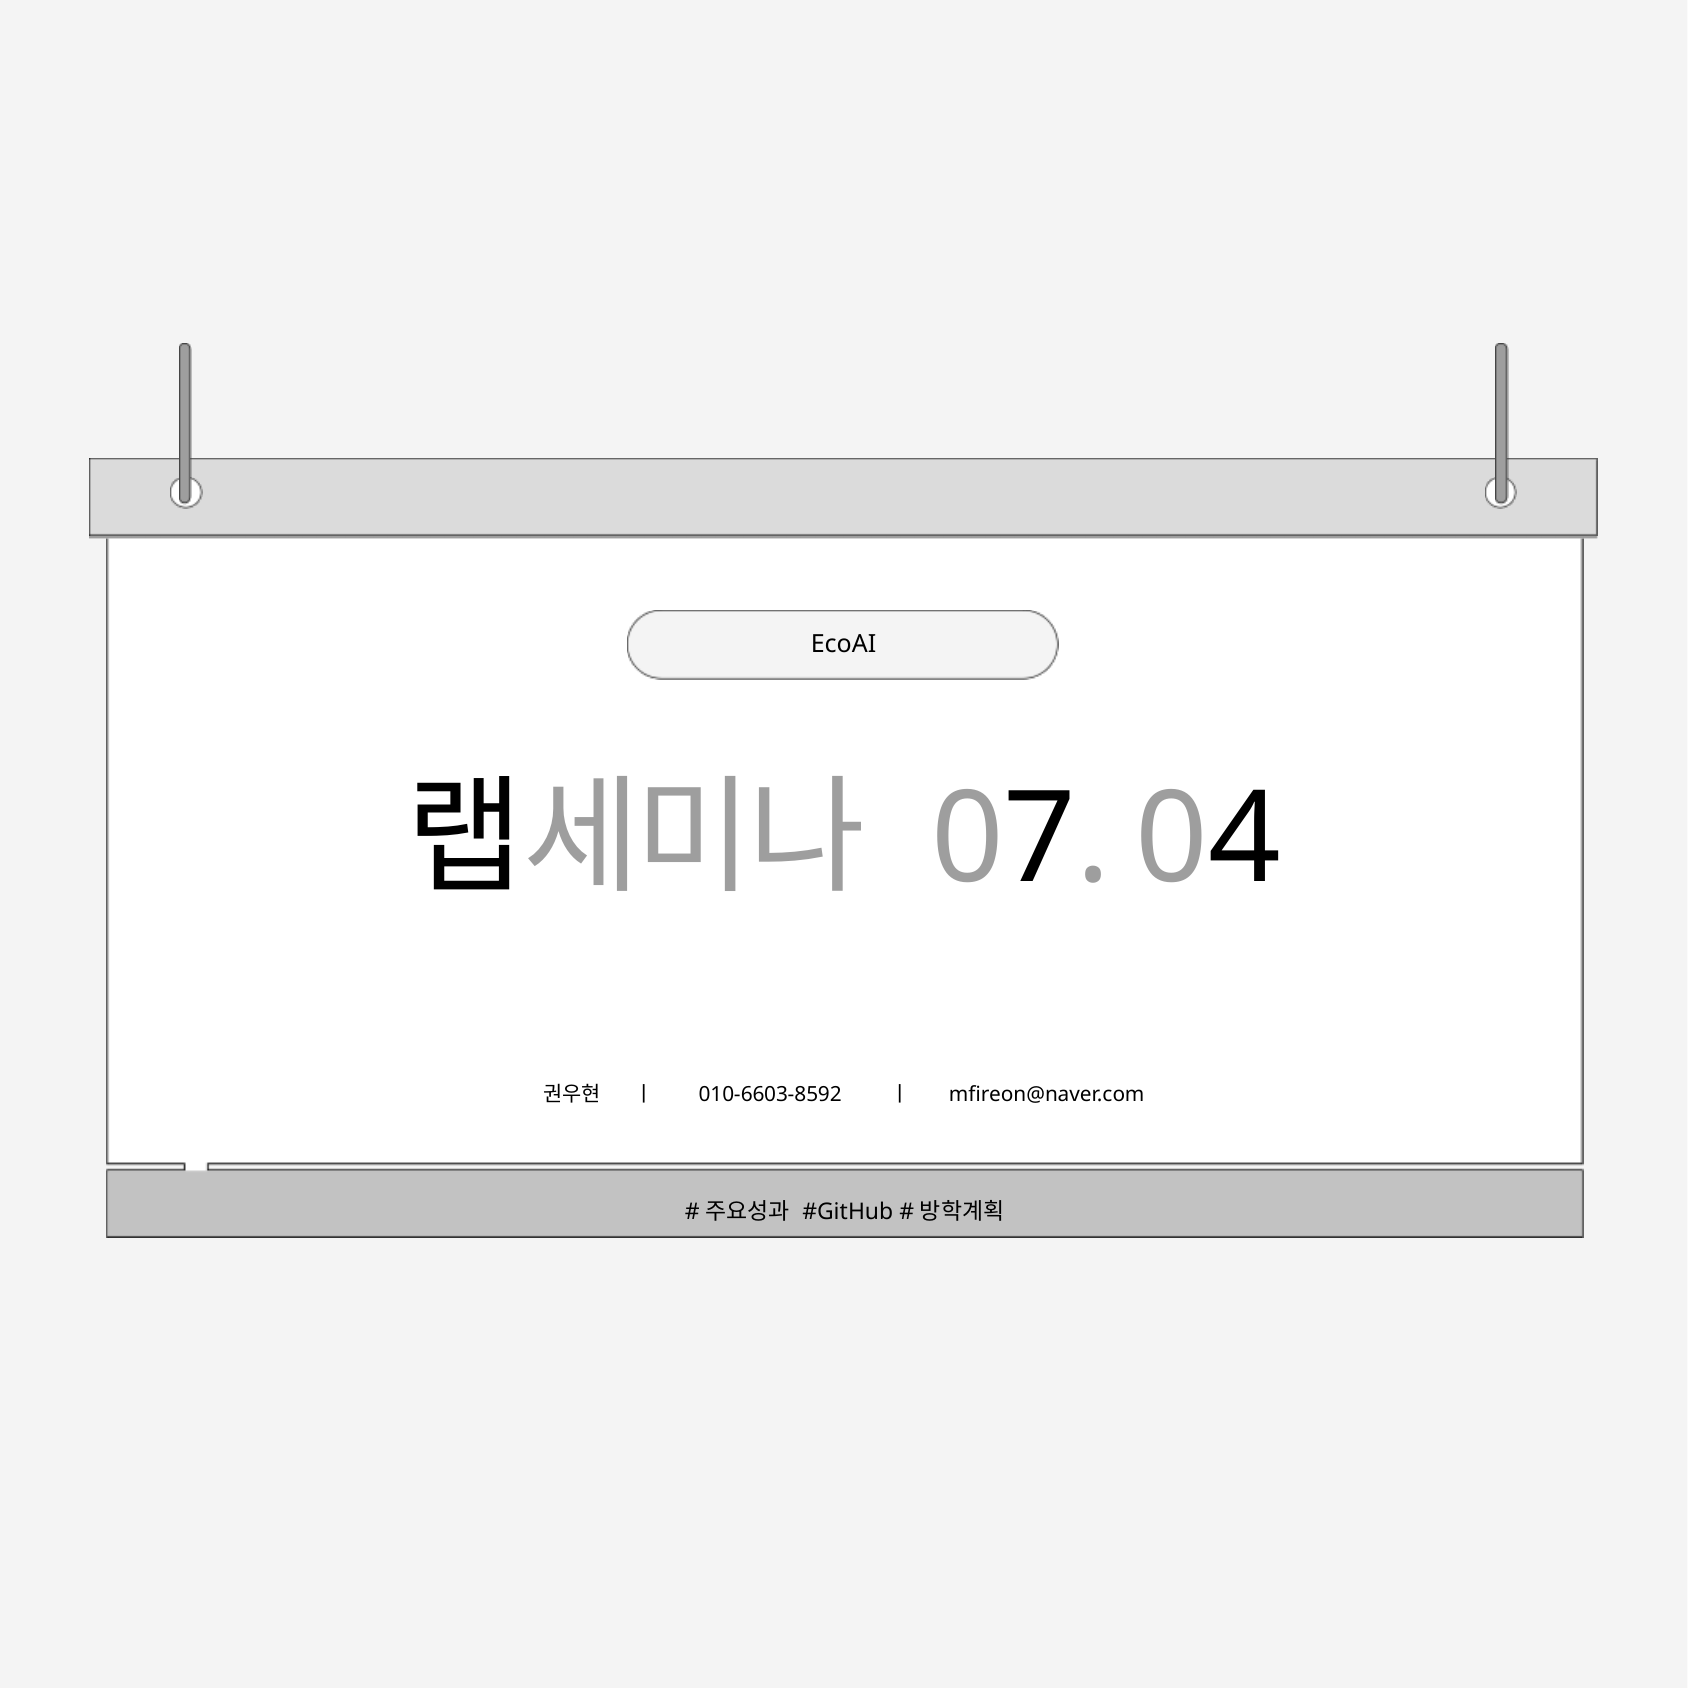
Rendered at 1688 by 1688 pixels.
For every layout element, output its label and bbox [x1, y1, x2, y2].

picture [89, 343, 1599, 1238]
